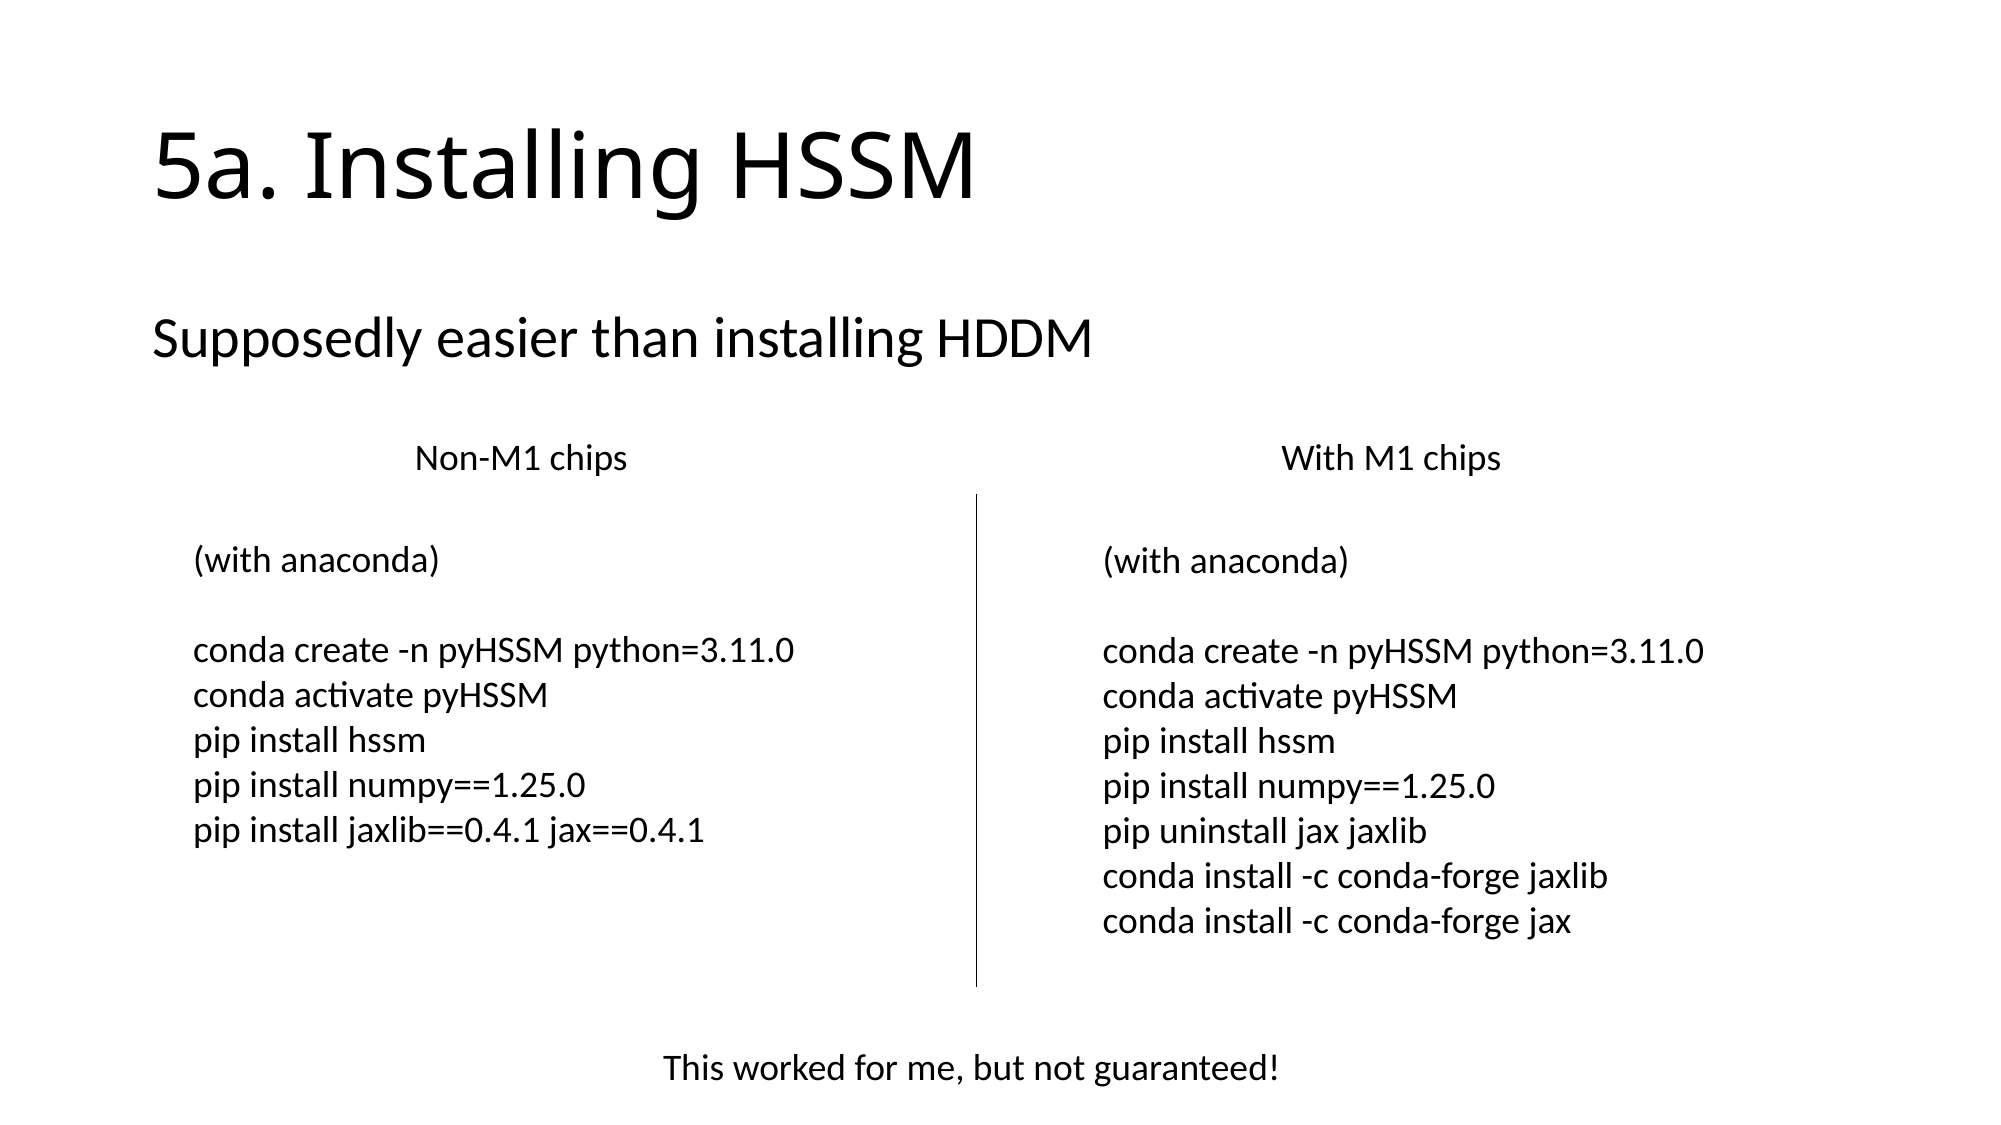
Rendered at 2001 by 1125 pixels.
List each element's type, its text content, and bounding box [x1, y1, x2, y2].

text_box (with anaconda) conda create -n pyHSSM python=3.11.0 conda activate pyHSSM pip install hssm pip install numpy==1.25.0 pip uninstall jax jaxlib conda install -c conda-forge jaxlib conda install -c conda-forge jax [1088, 528, 1775, 949]
text_box With M1 chips [1266, 425, 1517, 486]
text_box Non-M1 chips [400, 425, 643, 486]
text_box (with anaconda) conda create -n pyHSSM python=3.11.0 conda activate pyHSSM pip install hssm pip install numpy==1.25.0 pip install jaxlib==0.4.1 jax==0.4.1 [178, 527, 865, 858]
text_box This worked for me, but not guaranteed! [648, 1035, 1305, 1096]
list Supposedly easier than installing HDDM [137, 299, 1863, 1014]
title 5a. Installing HSSM [137, 59, 1863, 278]
